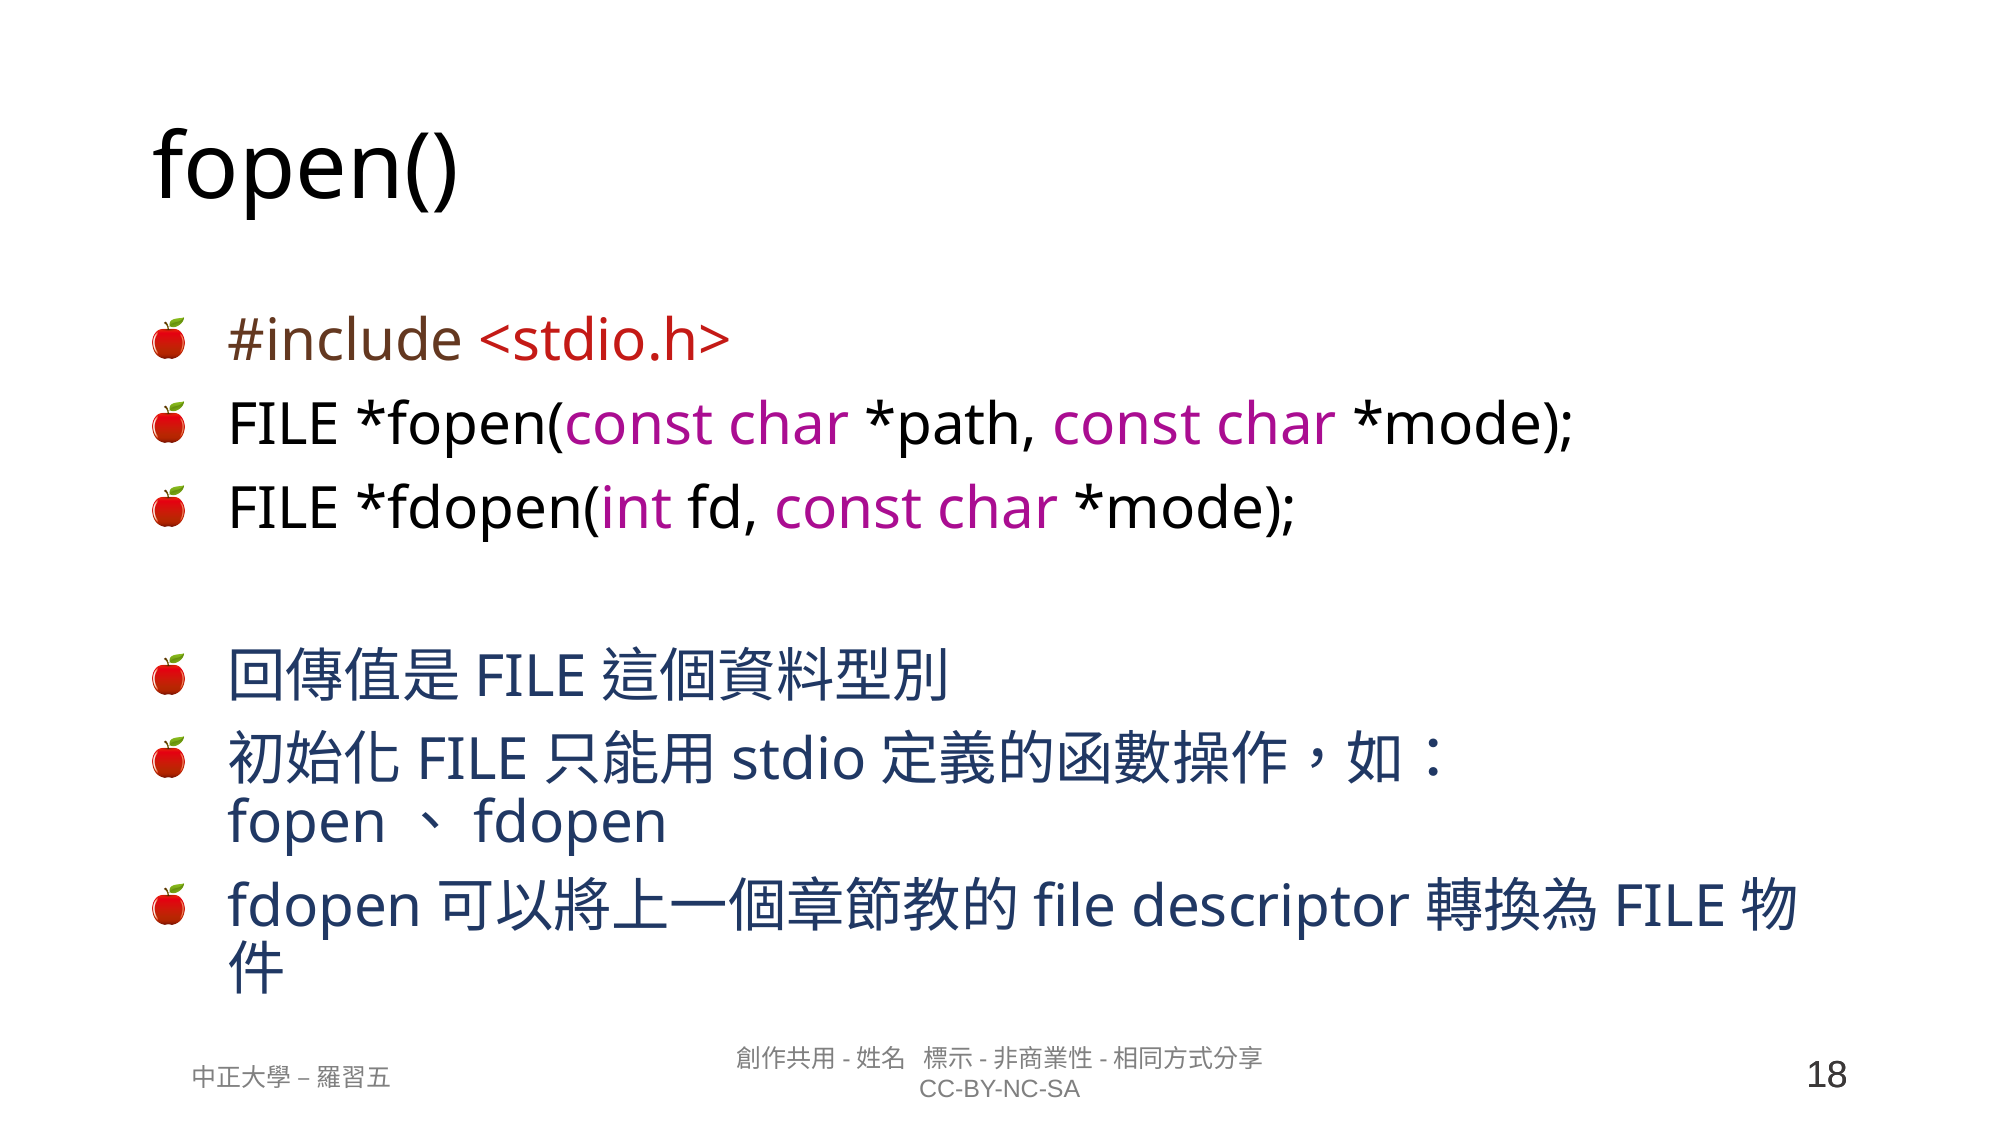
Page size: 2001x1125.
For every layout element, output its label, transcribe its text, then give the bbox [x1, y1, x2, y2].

picture [152, 653, 194, 695]
list #include <stdio.h> FILE *fopen(const char *path, const char *mode); FILE *fdopen(int fd, const char *mode); 回傳值是FILE這個資料型別 初始化FILE只能用stdio定義的函數操作，如：fopen、fdopen fdopen可以將上一個章節教的file descriptor轉換為FILE物件 [137, 299, 1863, 1014]
title fopen() [137, 59, 1863, 278]
picture [152, 317, 194, 359]
picture [152, 401, 194, 443]
picture [152, 883, 194, 925]
picture [152, 736, 194, 778]
picture [152, 485, 194, 527]
